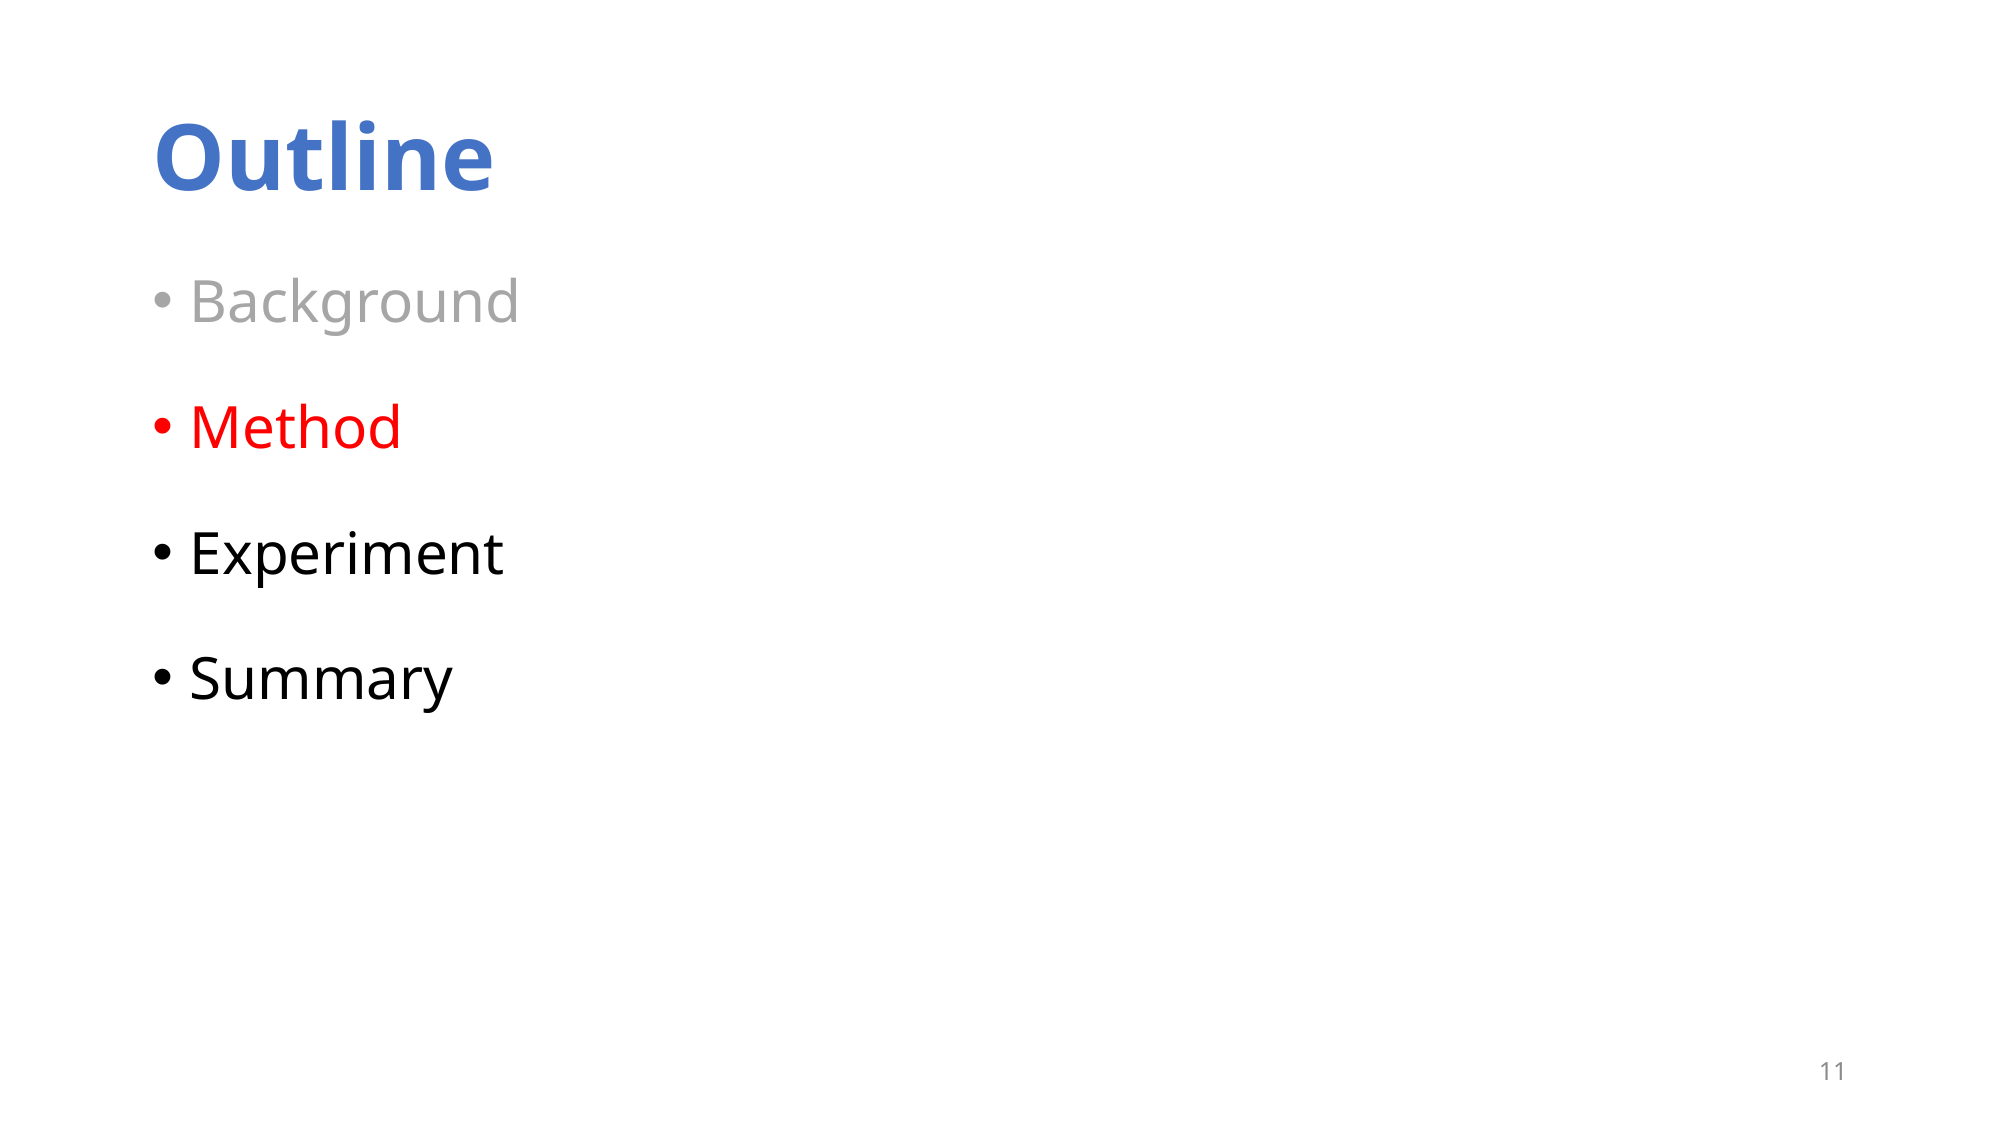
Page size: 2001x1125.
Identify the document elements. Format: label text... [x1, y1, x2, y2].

list Background Method Experiment Summary [137, 222, 1863, 1014]
slide_number 11 [1412, 1042, 1863, 1103]
title Outline [137, 52, 1863, 222]
